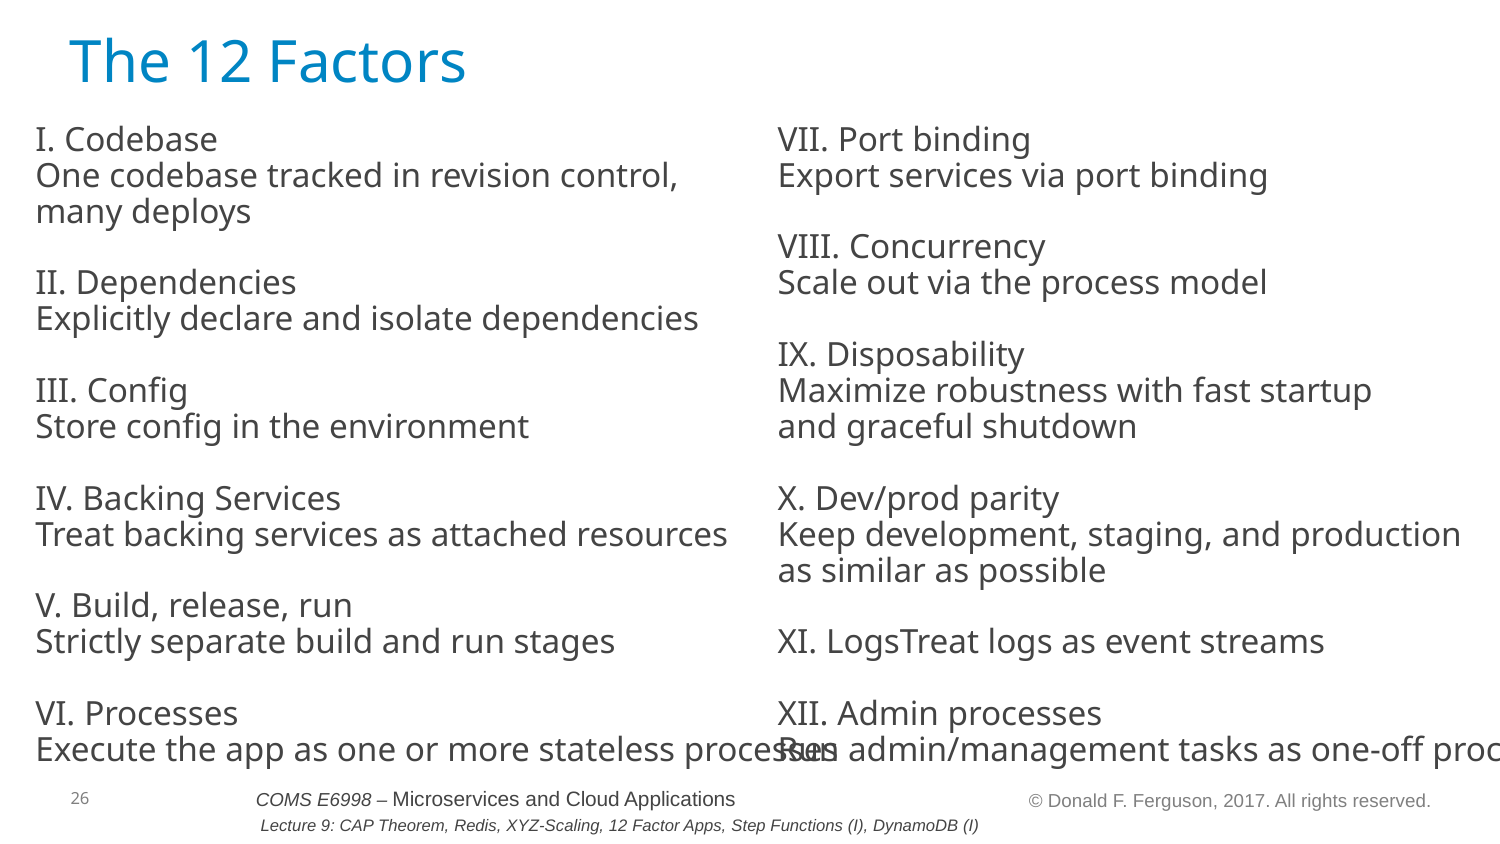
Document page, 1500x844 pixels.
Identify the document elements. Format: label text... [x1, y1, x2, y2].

title The 12 Factors [69, 31, 1422, 96]
text_box I. Codebase One codebase tracked in revision control, many deploys II. Dependencies Explicitly declare and isolate dependencies III. Config Store config in the environment IV. Backing Services Treat backing services as attached resources V. Build, release, run Strictly separate build and run stages VI. Processes Execute the app as one or more stateless processes [20, 115, 746, 768]
text_box VII. Port binding Export services via port binding VIII. Concurrency Scale out via the process model IX. Disposability Maximize robustness with fast startup and graceful shutdown X. Dev/prod parity Keep development, staging, and production as similar as possible XI. LogsTreat logs as event streams XII. Admin processes Run admin/management tasks as one-off processes [762, 115, 1488, 768]
